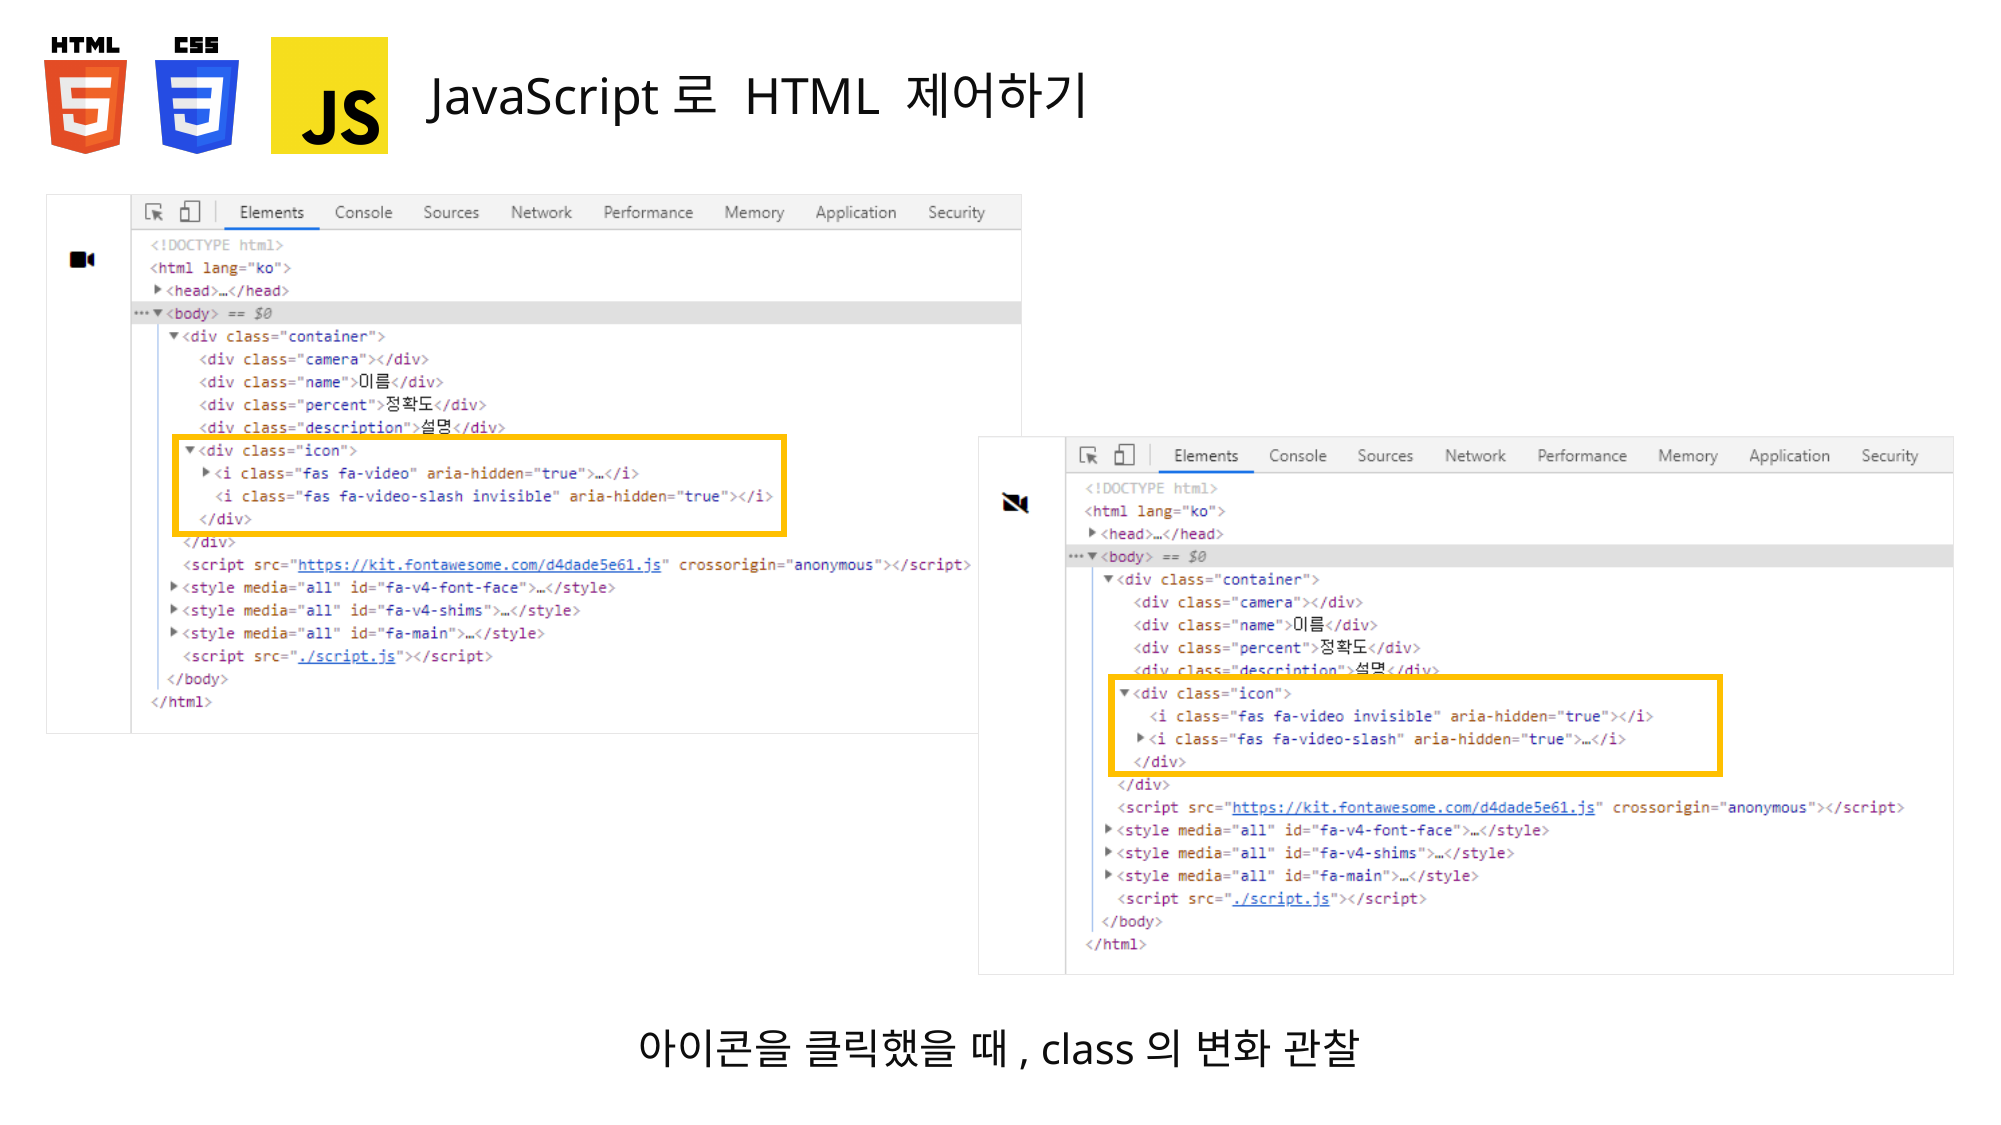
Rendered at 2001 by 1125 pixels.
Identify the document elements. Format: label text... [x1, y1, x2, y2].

picture [27, 37, 144, 154]
text_box JavaScript로 HTML 제어하기 [416, 57, 1105, 133]
picture [271, 37, 388, 154]
picture [46, 194, 1954, 975]
text_box 아이콘을 클릭했을 때, class의 변화 관찰 [623, 1015, 1376, 1080]
picture [155, 37, 239, 154]
